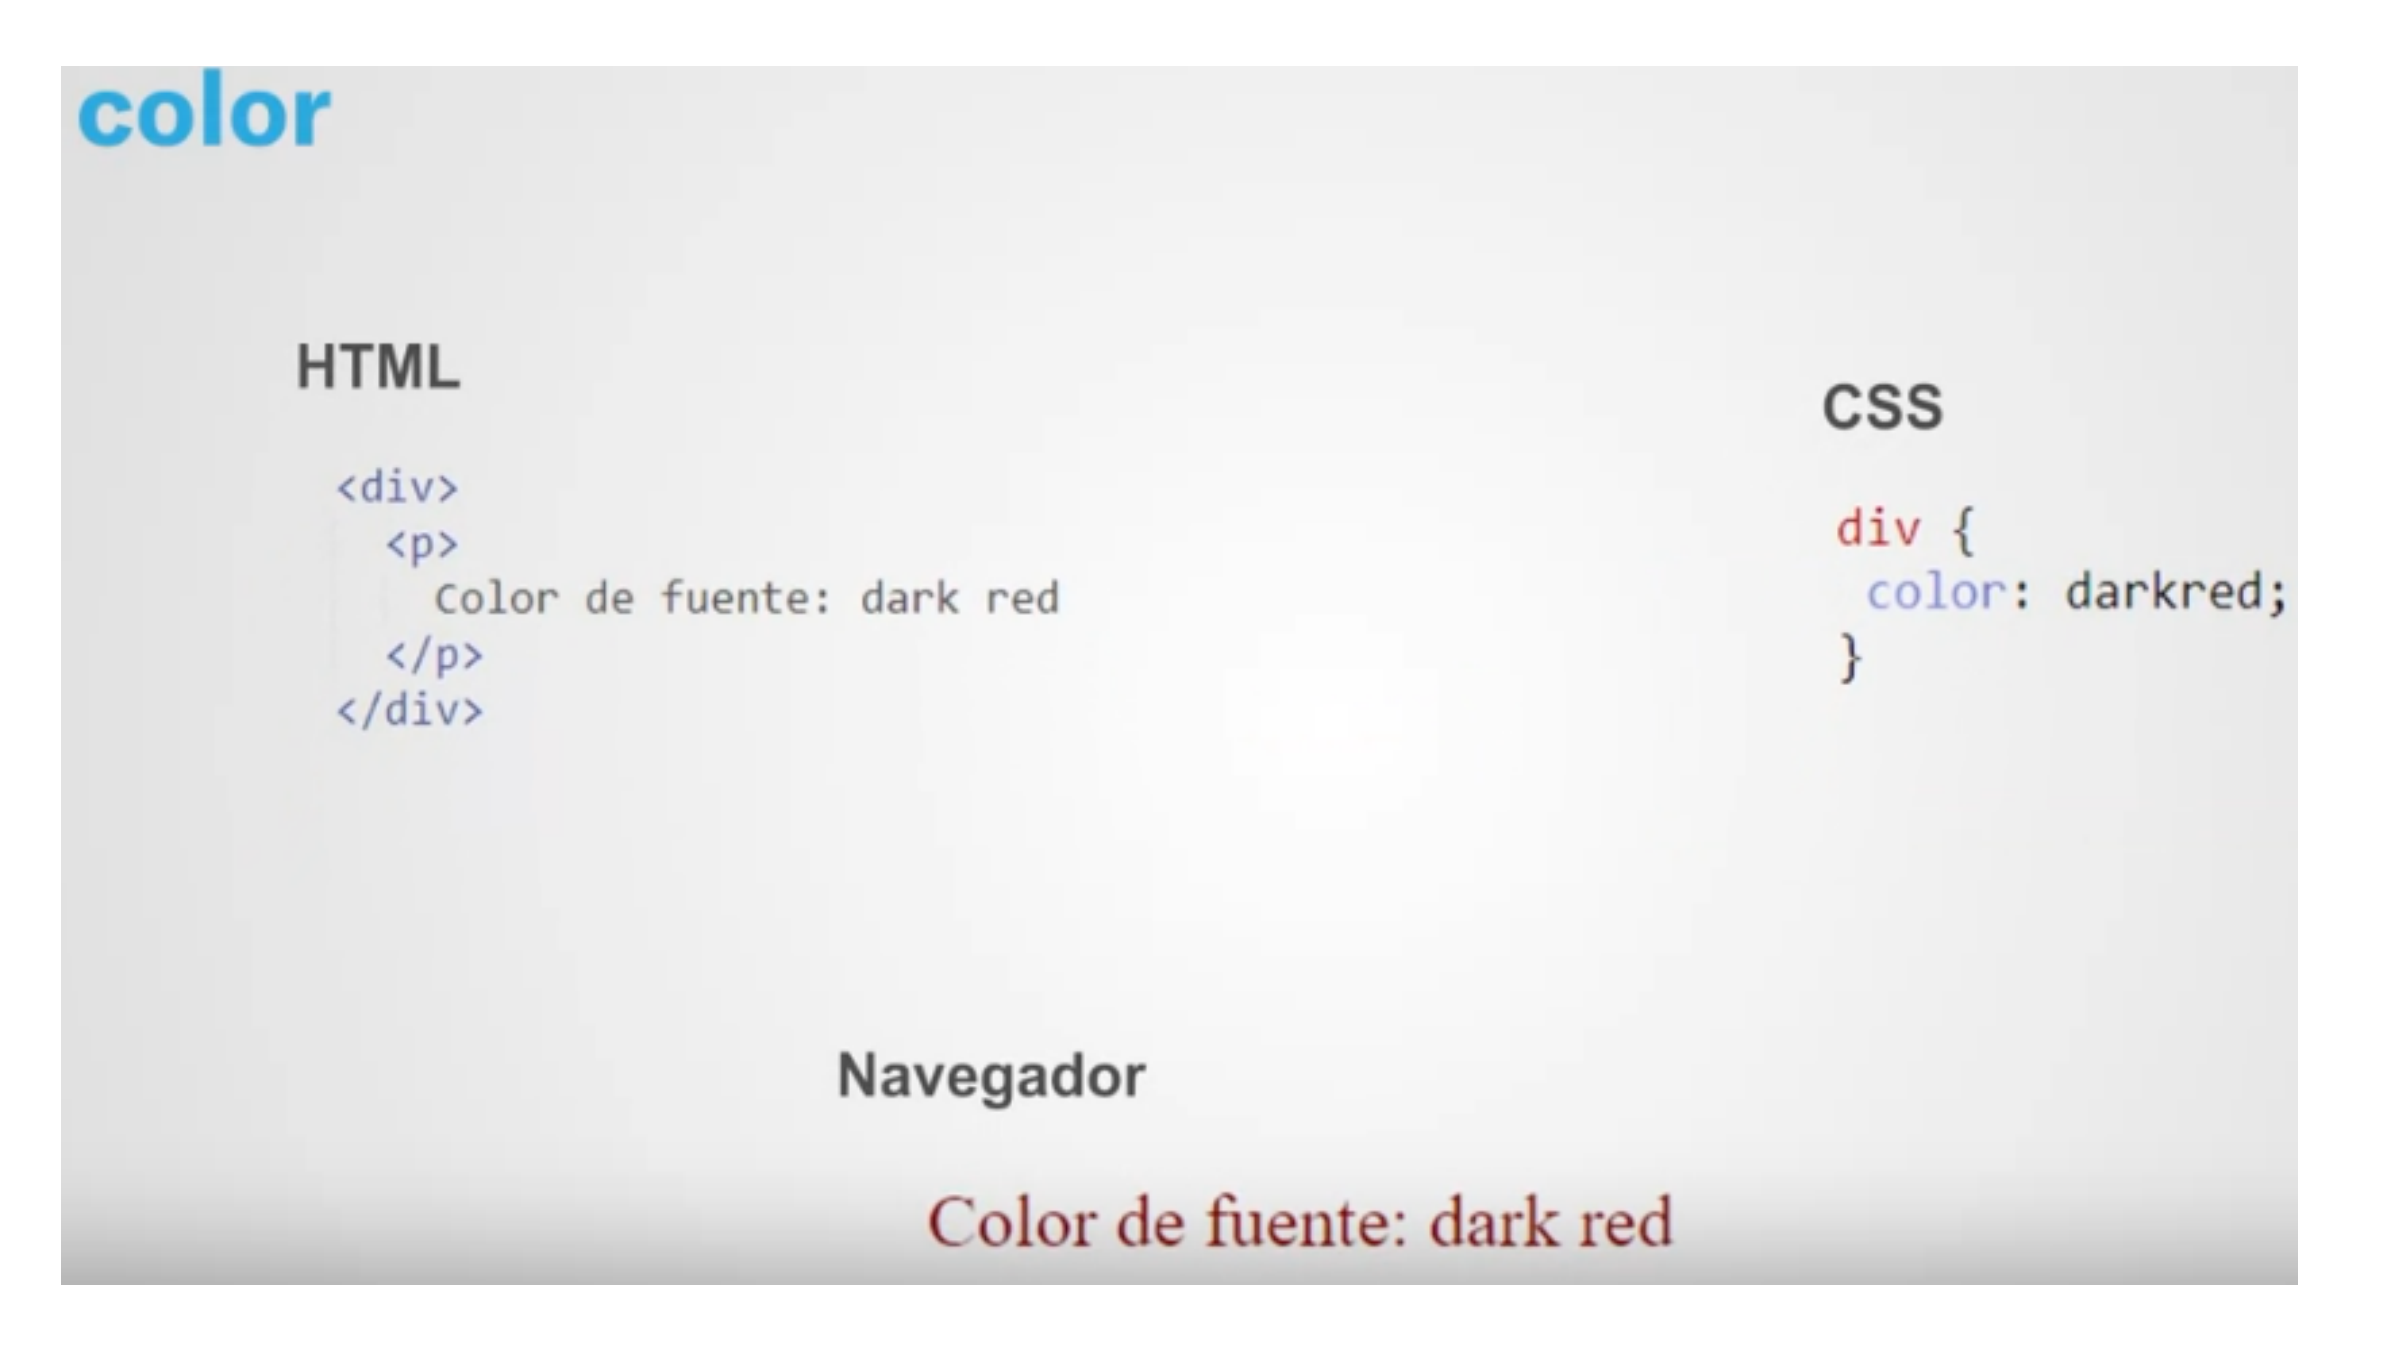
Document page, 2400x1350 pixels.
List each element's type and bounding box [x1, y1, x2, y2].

picture [61, 66, 2298, 1285]
